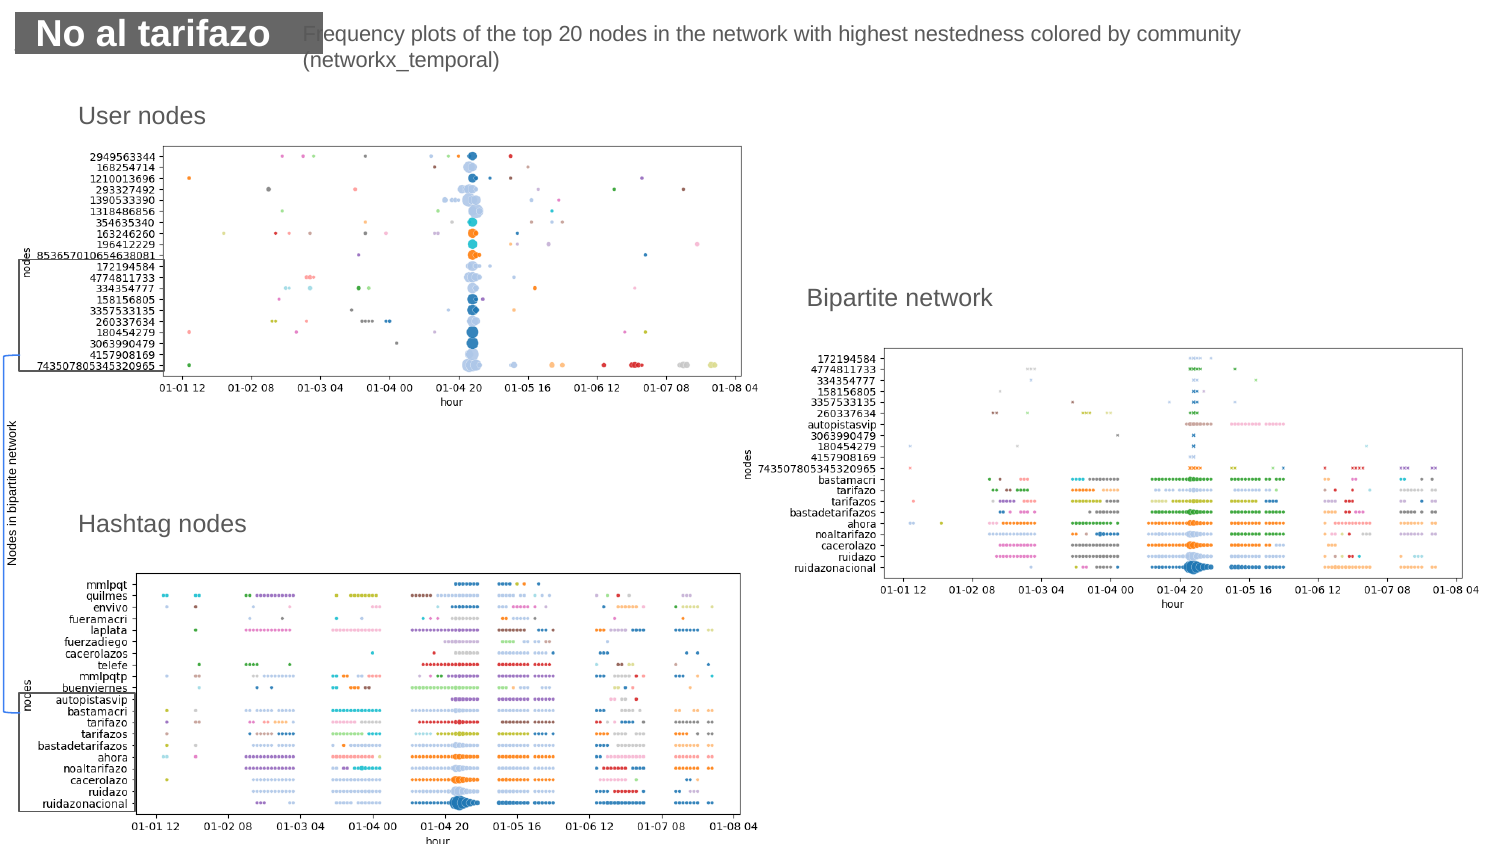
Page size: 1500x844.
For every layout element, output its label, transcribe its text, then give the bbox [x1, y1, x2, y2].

text_box [3, 582, 9, 713]
text_box Frequency plots of the top 20 nodes in the network with highest nestedness colored by community (networkx_temporal) [264, 4, 1388, 136]
picture [14, 137, 1486, 844]
text_box [3, 355, 9, 404]
text_box _No al tarifazo_ [0, 0, 812, 69]
text_box Hashtag nodes [63, 492, 303, 553]
text_box User nodes [63, 84, 264, 136]
text_box Bipartite network [780, 266, 1020, 327]
text_box Nodes in bipartite network [0, 404, 27, 582]
